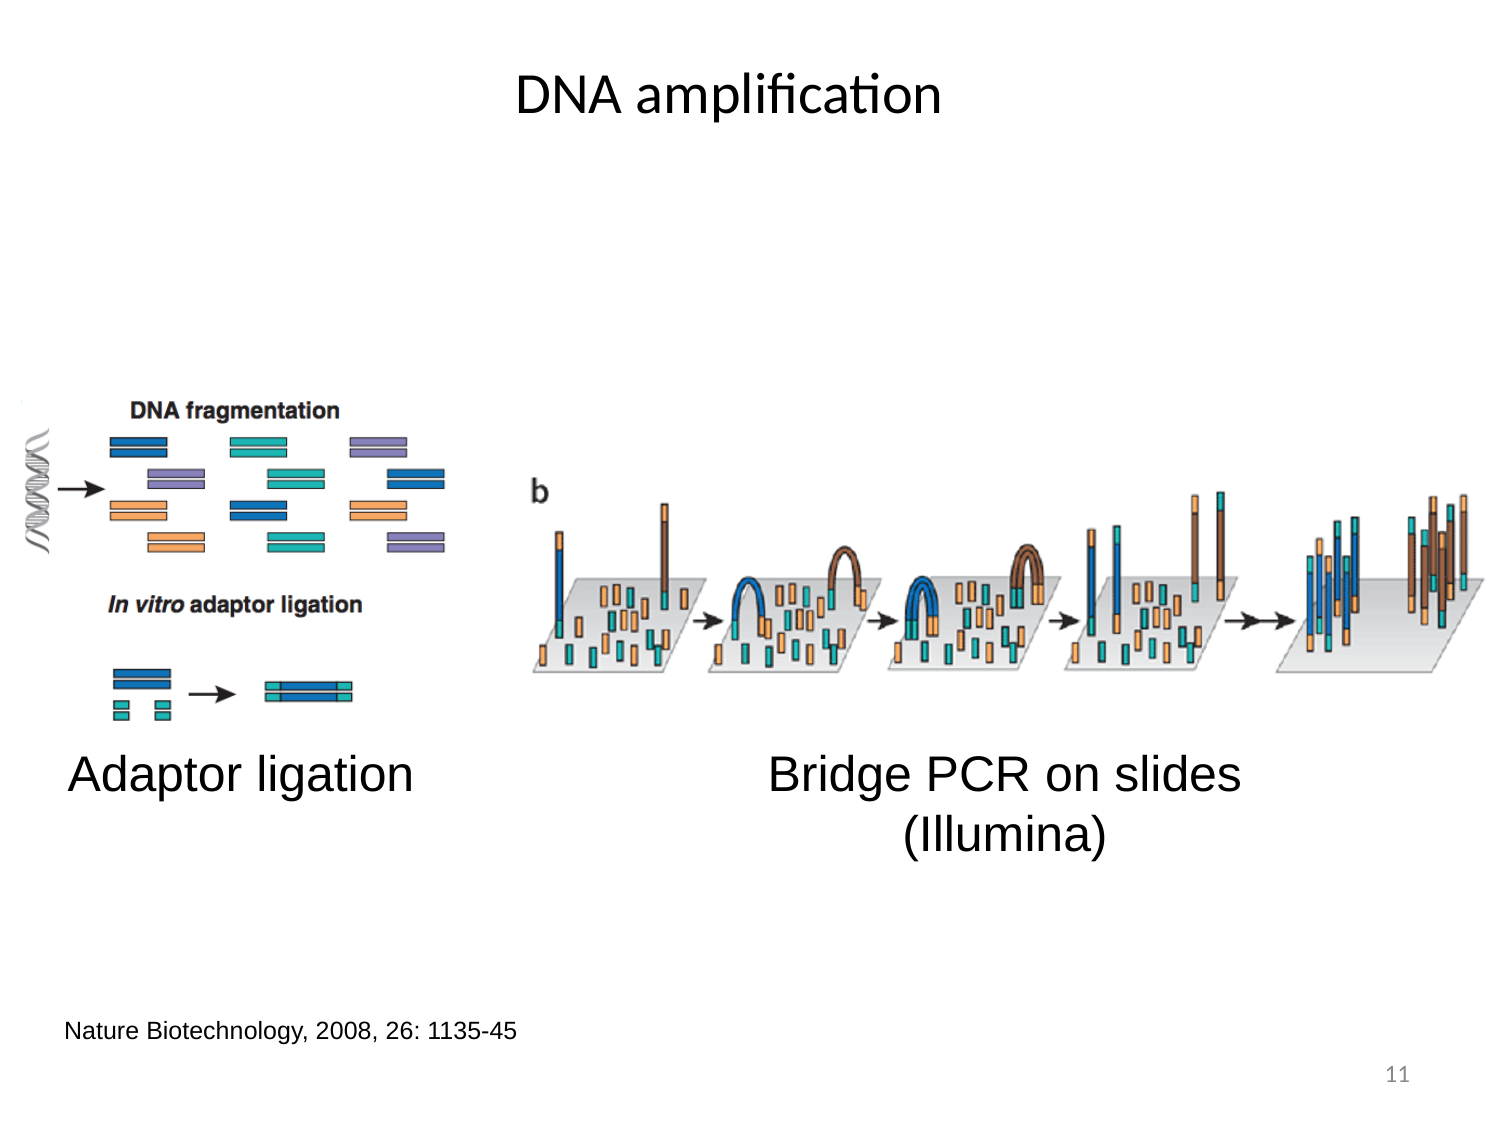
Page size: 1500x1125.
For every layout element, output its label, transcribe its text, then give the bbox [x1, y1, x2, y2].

text_box Nature Biotechnology, 2008, 26: 1135-45 [49, 1007, 588, 1052]
title DNA amplification [101, 20, 1358, 161]
slide_number 11 [1074, 1042, 1425, 1103]
picture [21, 385, 457, 735]
text_box Adaptor ligation [52, 744, 430, 809]
text_box Bridge PCR on slides (Illumina) [752, 734, 1258, 869]
picture [520, 472, 1490, 688]
